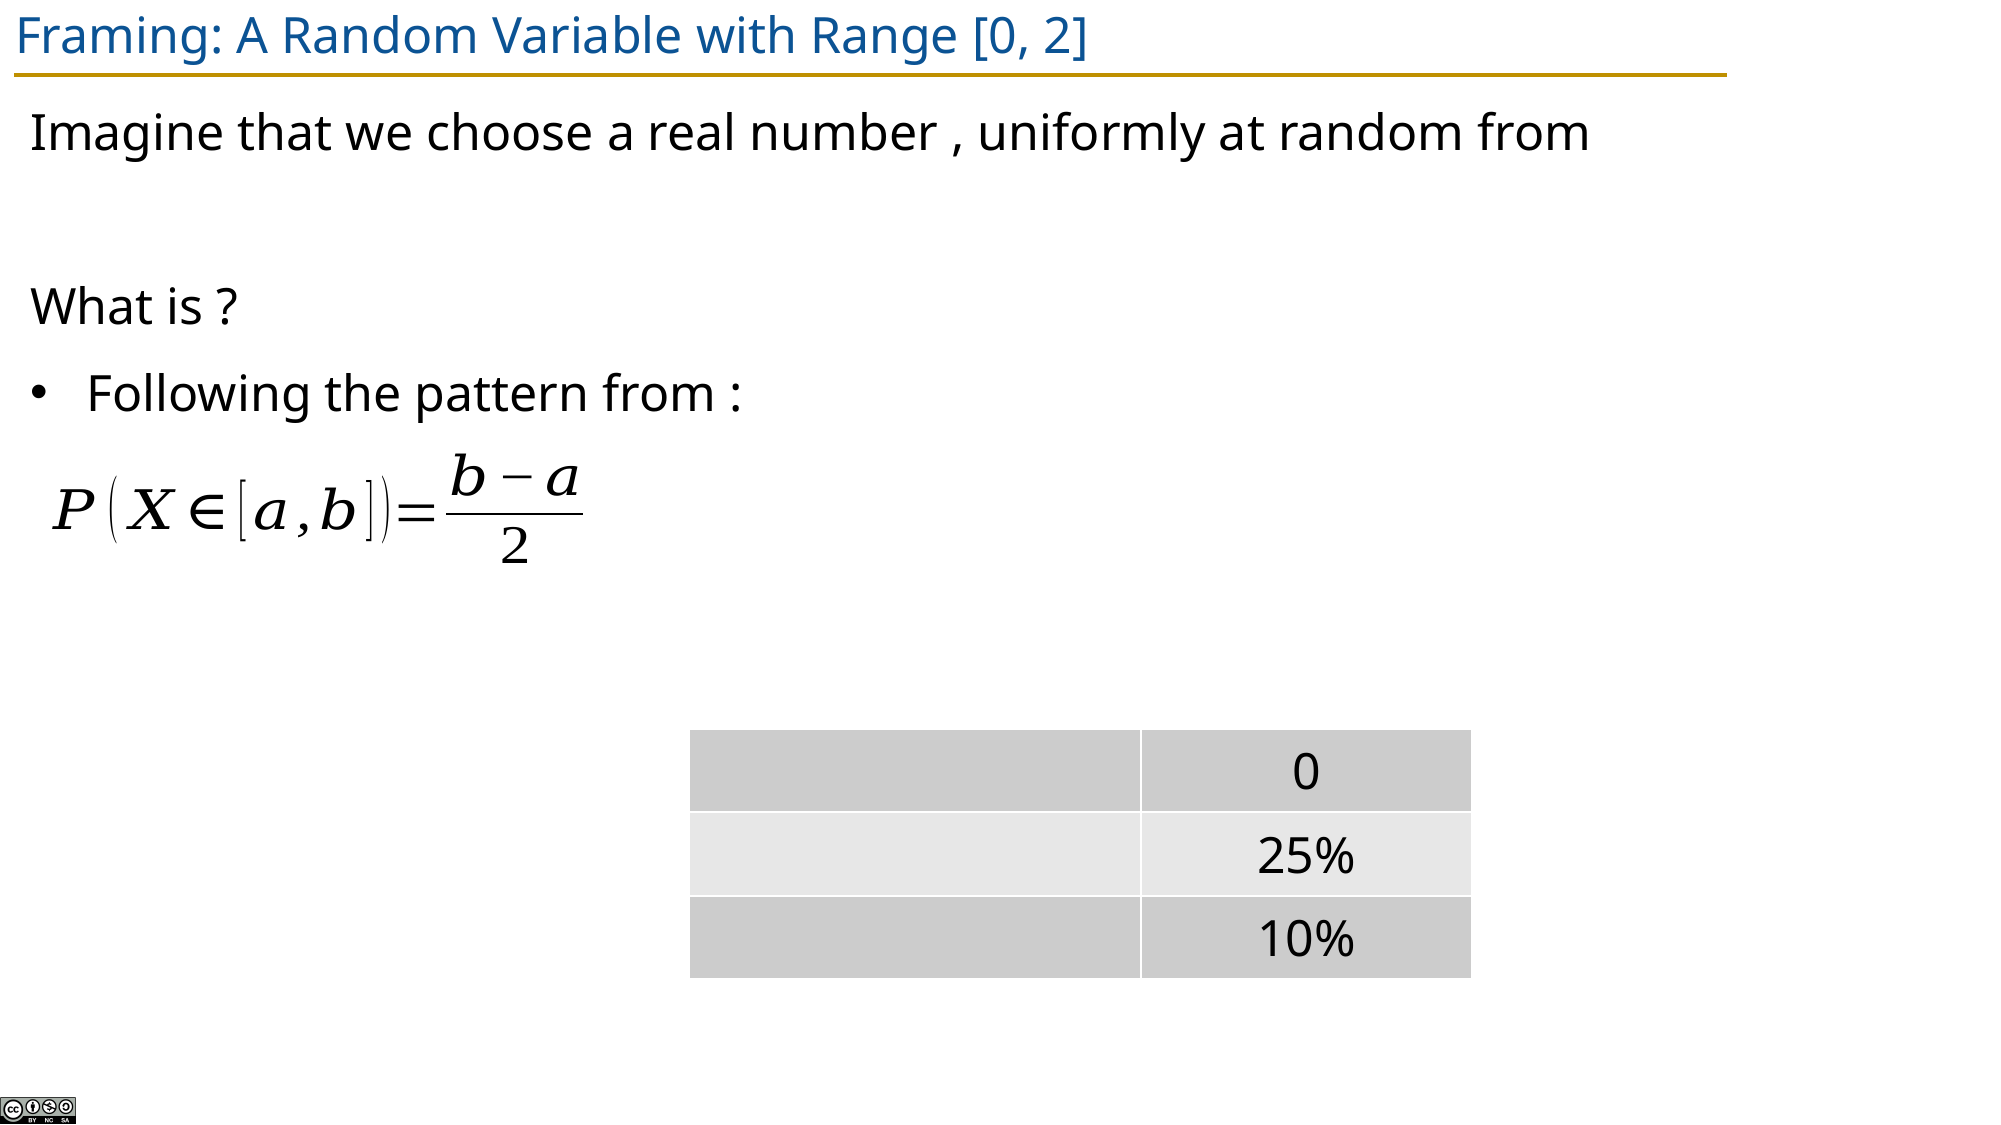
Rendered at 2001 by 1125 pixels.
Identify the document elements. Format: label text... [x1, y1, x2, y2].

title Framing: A Random Variable with Range [0, 2] [0, 0, 1725, 75]
picture [0, 1097, 76, 1124]
